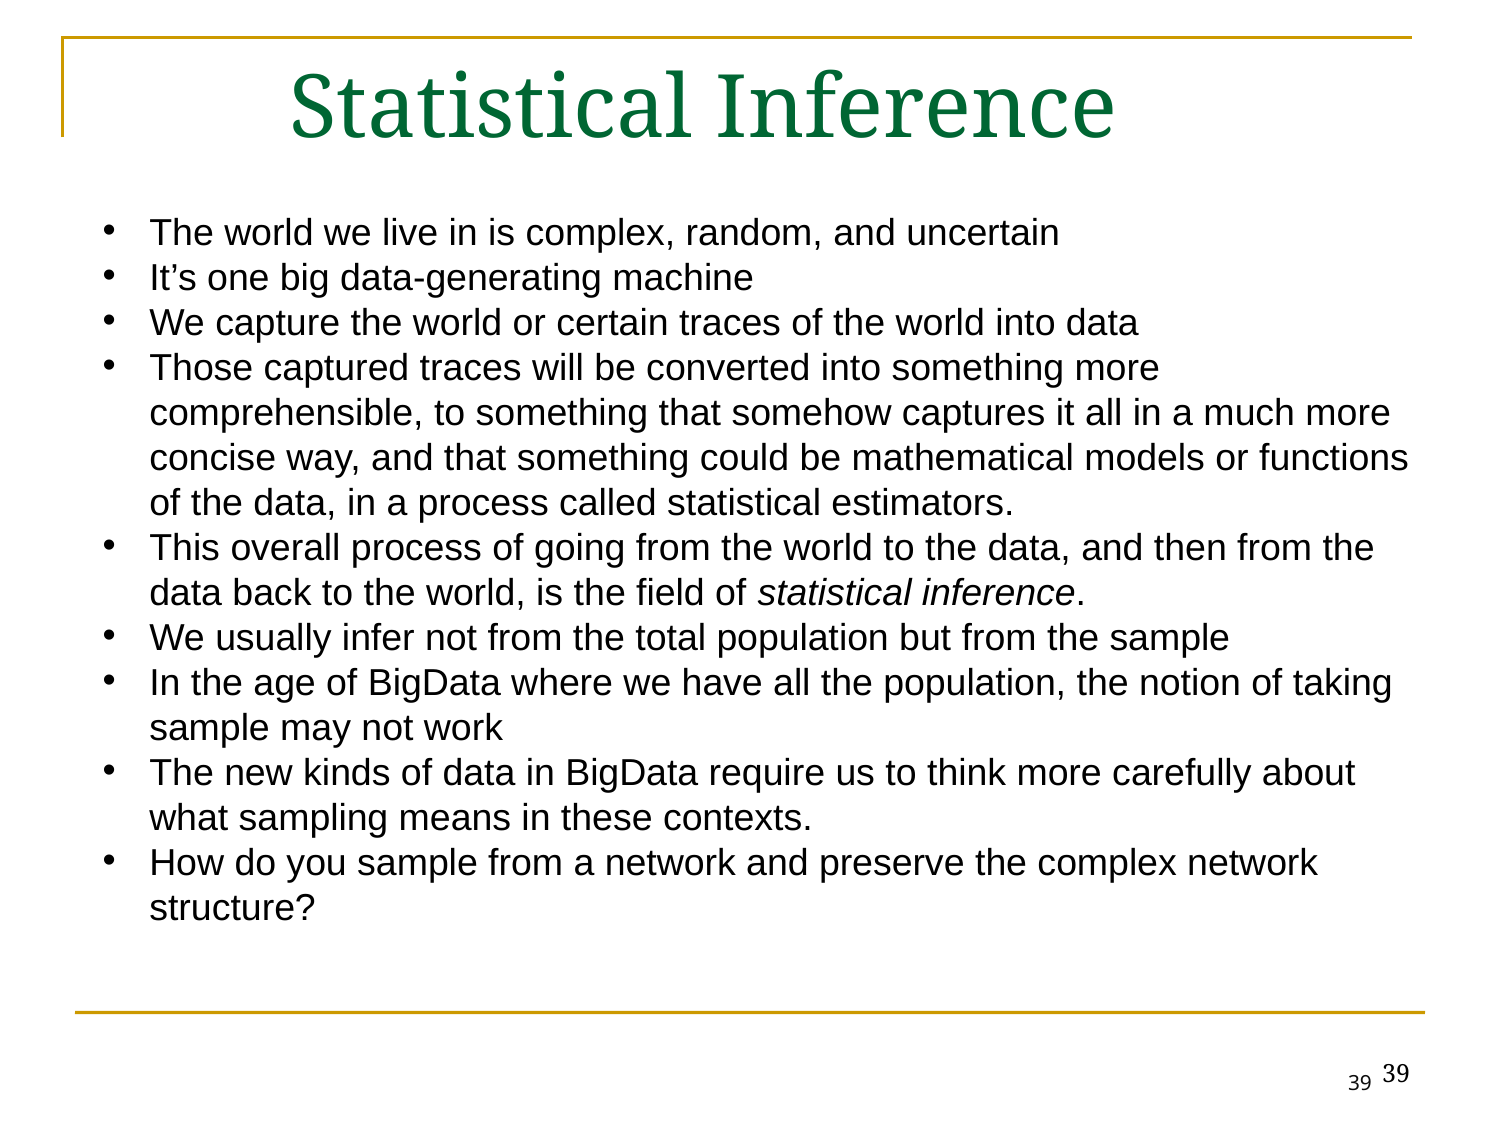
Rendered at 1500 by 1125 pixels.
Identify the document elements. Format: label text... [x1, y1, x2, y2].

text_box 39 [1333, 1061, 1453, 1106]
text_box Statistical Inference [99, 61, 1308, 163]
slide_number 39 [1074, 1024, 1425, 1100]
text_box The world we live in is complex, random, and uncertain It’s one big data-generating machine We capture the world or certain traces of the world into data Those captured traces will be converted into something more comprehensible, to something that somehow captures it all in a much more concise way, and that something could be mathematical models or functions of the data, in a process called statistical estimators. This overall process of going from the world to the data, and then from the data back to the world, is the field of statistical inference. We usually infer not from the total population but from the sample In the age of BigData where we have all the population, the notion of taking sample may not work The new kinds of data in BigData require us to think more carefully about what sampling means in these contexts. How do you sample from a network and preserve the complex network structure? [87, 199, 1453, 1013]
